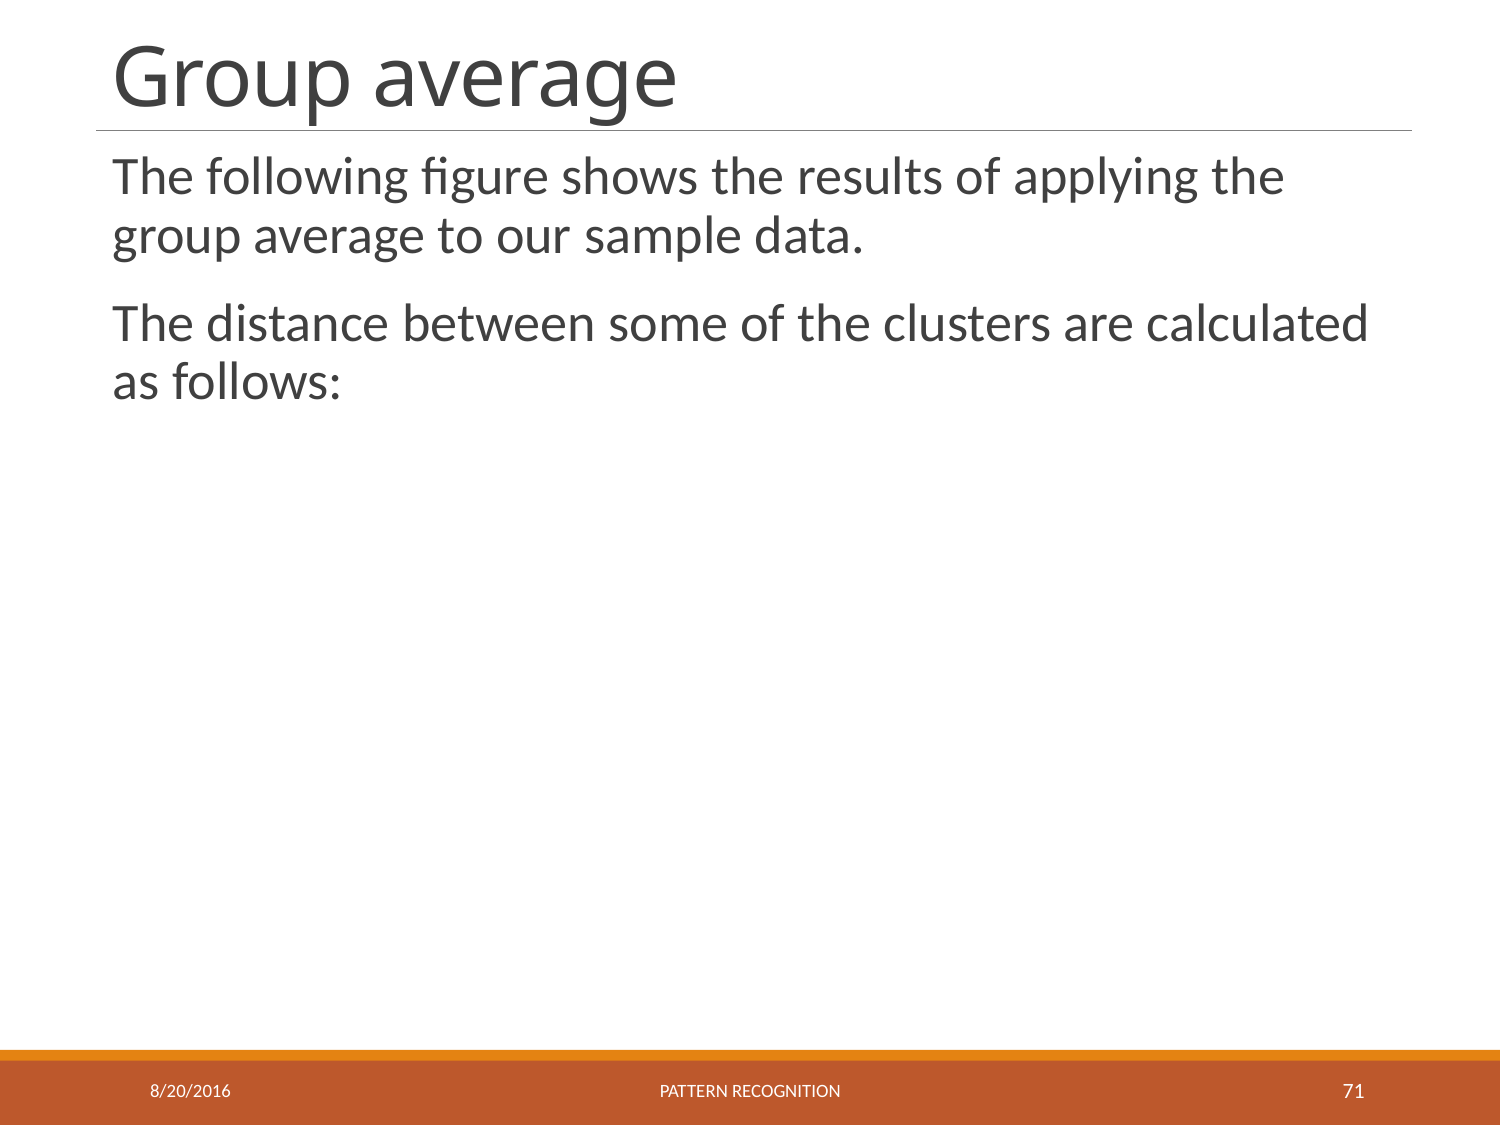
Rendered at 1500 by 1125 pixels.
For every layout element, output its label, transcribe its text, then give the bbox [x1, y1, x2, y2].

footer Pattern recognition [453, 1059, 1047, 1120]
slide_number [135, 1059, 440, 1120]
title Group average [96, 19, 1413, 131]
slide_number 71 [1218, 1059, 1380, 1120]
